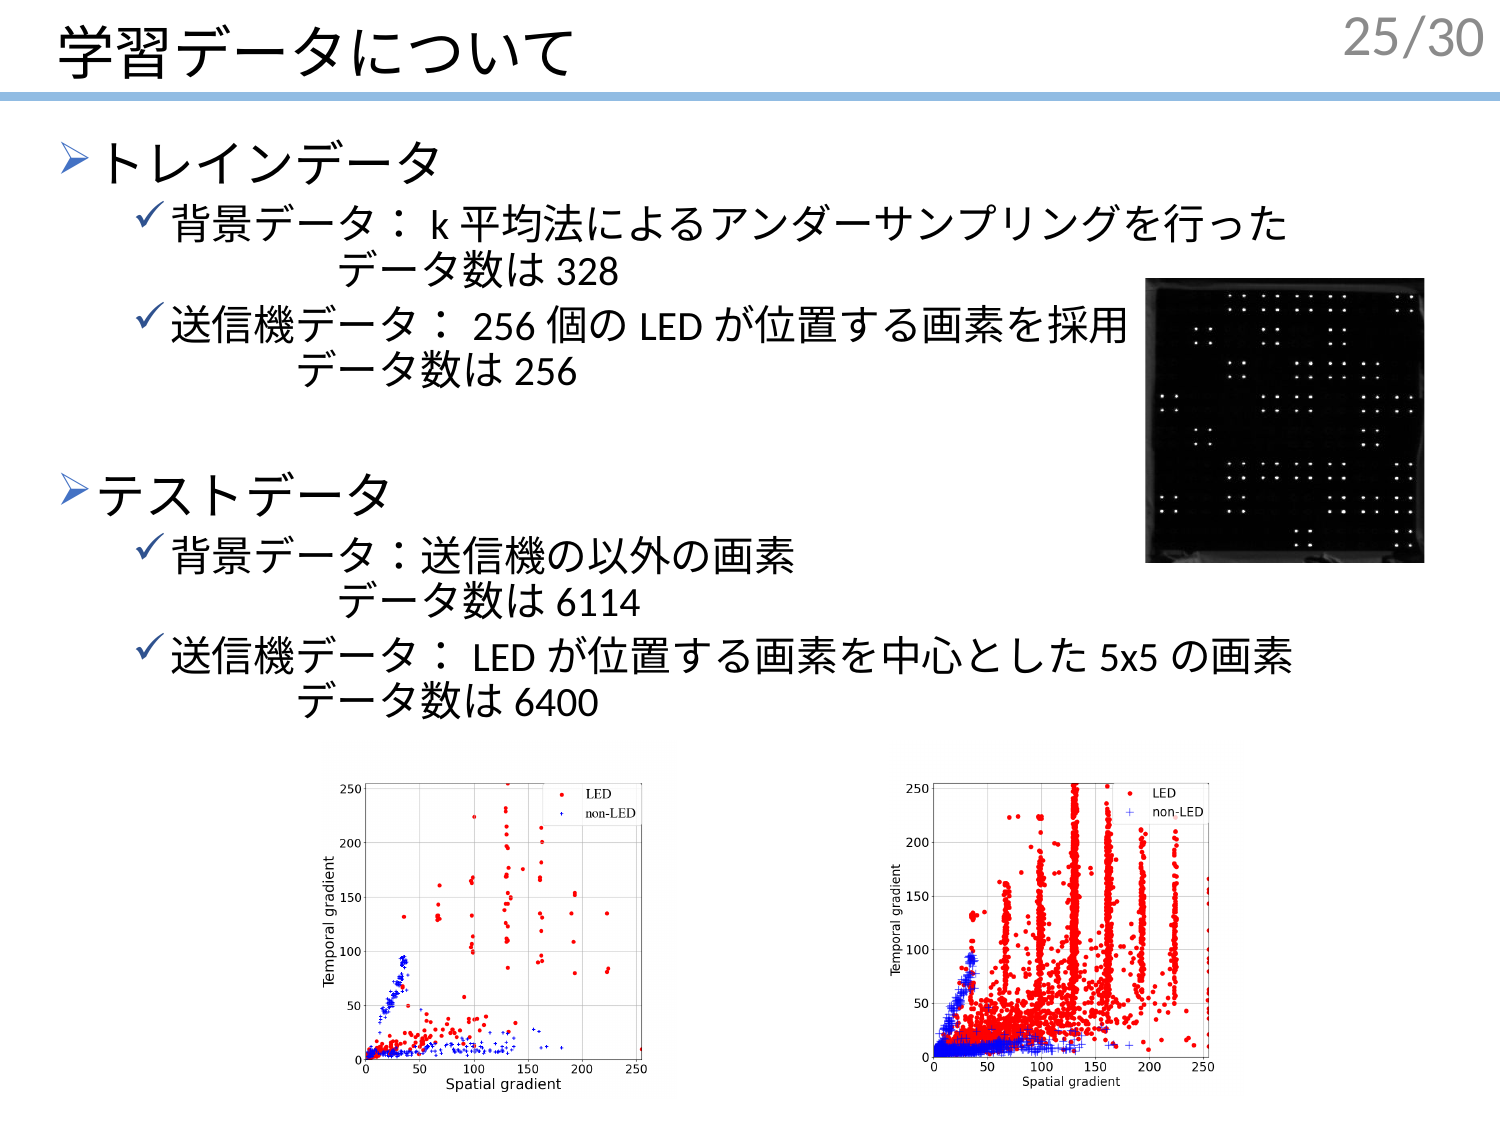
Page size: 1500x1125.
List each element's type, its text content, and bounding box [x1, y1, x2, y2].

list トレインデータ 背景データ：k平均法によるアンダーサンプリングを行った データ数は328 送信機データ：256個のLEDが位置する画素を採用 データ数は256 テストデータ 背景データ：送信機の以外の画素 データ数は6114 送信機データ：LEDが位置する画素を中心とした5x5の画素 データ数は6400 [42, 132, 1458, 1014]
title 学習データについて [41, 0, 1397, 112]
picture [889, 740, 1244, 1096]
slide_number 25 [1078, 2, 1417, 63]
picture [1145, 278, 1425, 563]
picture [321, 740, 677, 1099]
